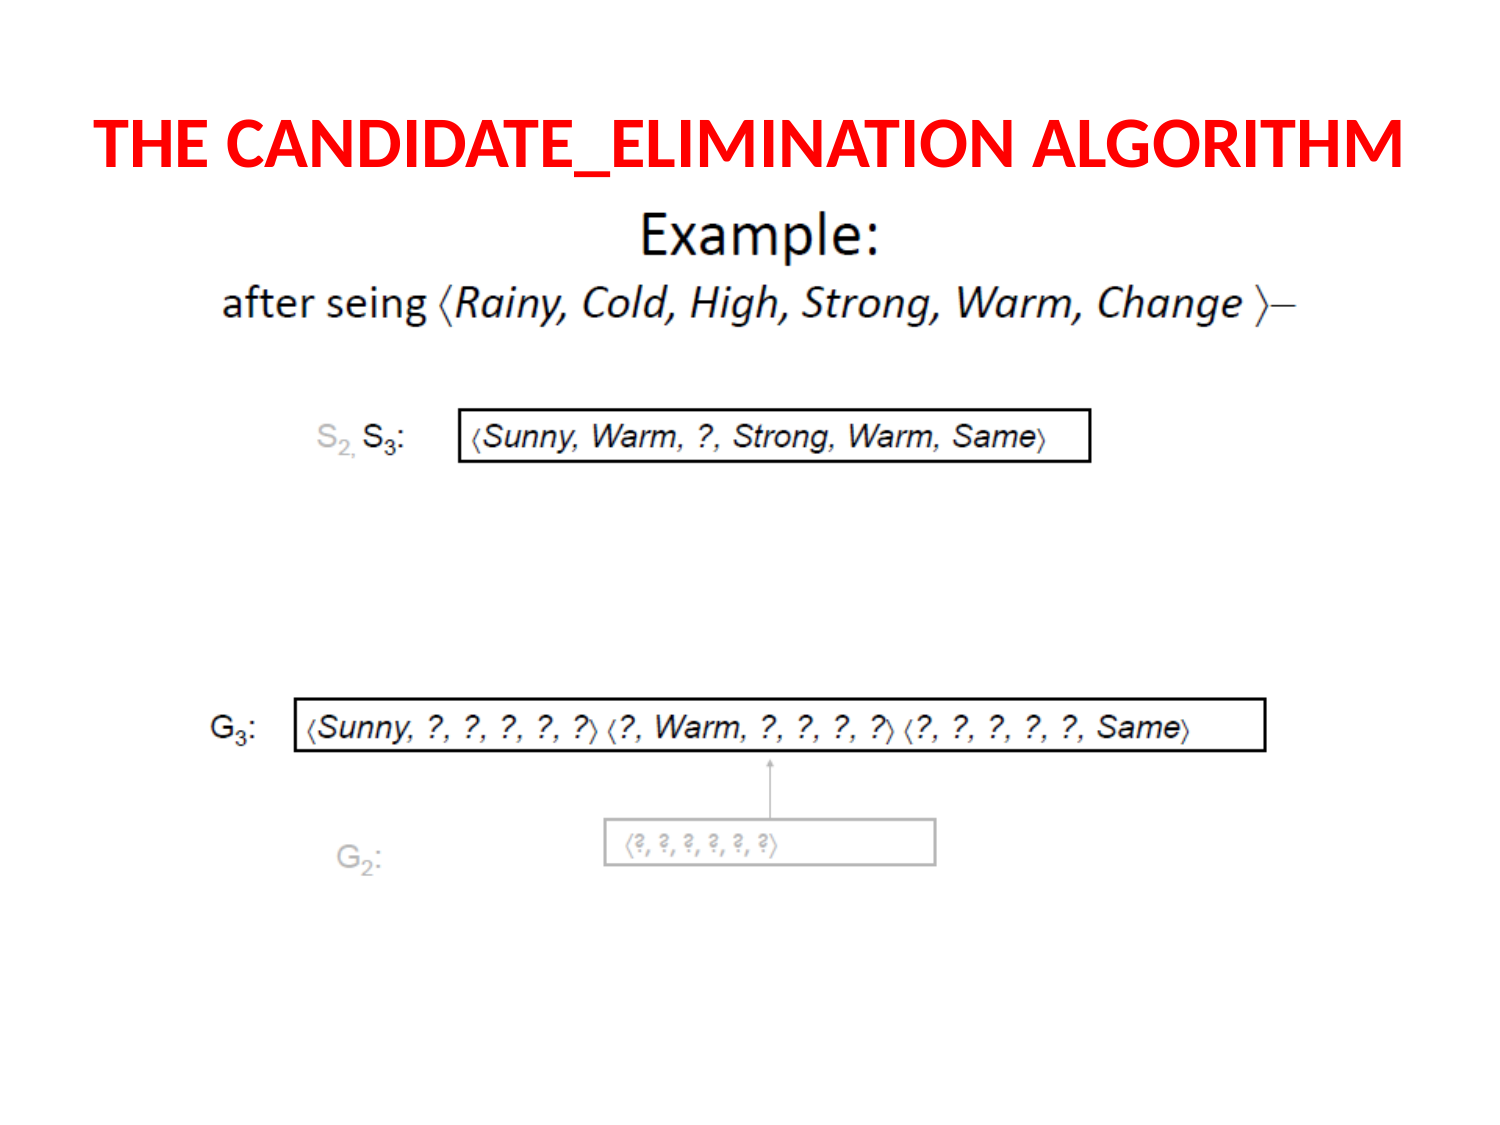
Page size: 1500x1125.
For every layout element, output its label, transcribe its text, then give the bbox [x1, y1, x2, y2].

picture [194, 187, 1306, 937]
title THE CANDIDATE_ELIMINATION ALGORITHM [75, 45, 1425, 233]
